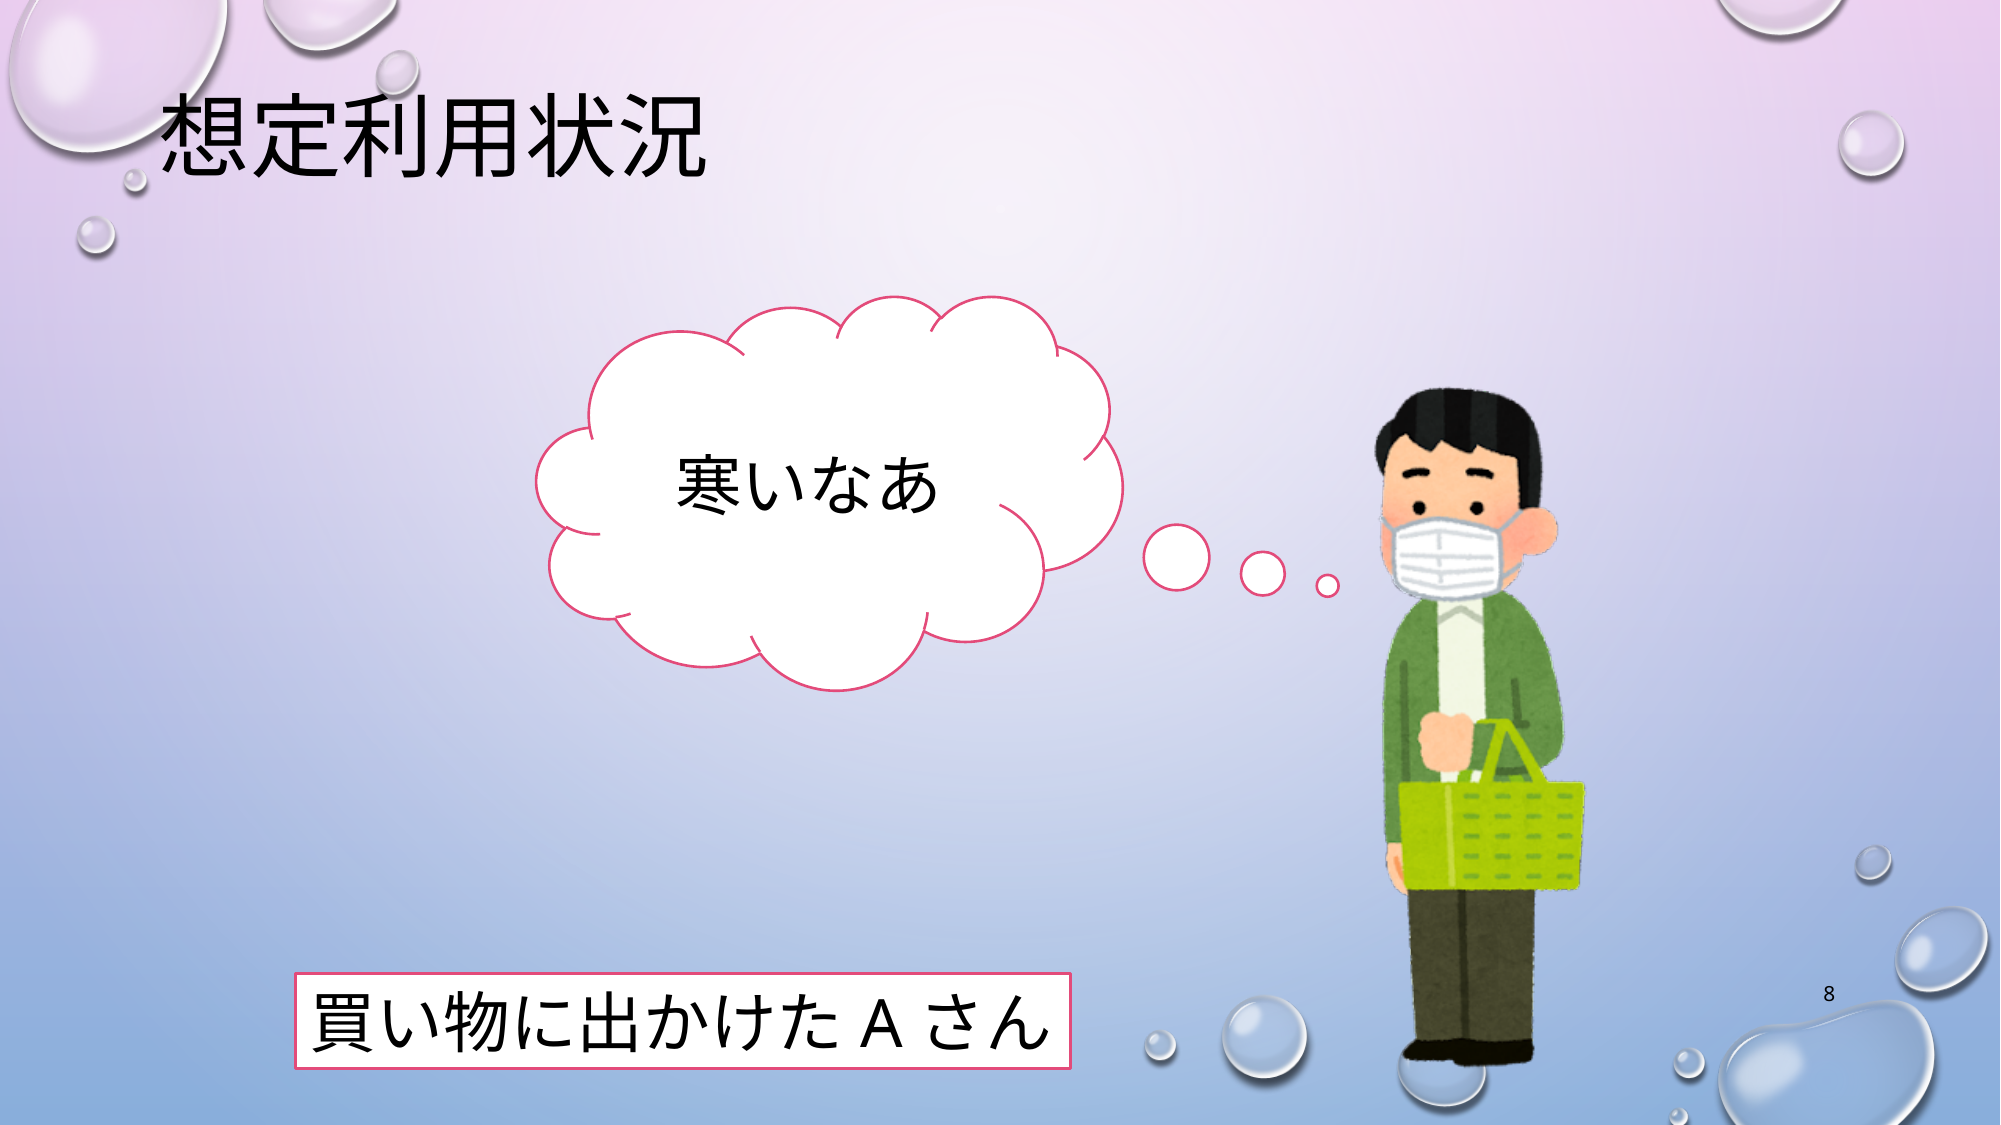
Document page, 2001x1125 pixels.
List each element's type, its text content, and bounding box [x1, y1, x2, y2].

text_box 買い物に出かけたAさん [294, 972, 1072, 1070]
picture [0, 0, 2000, 1125]
text_box 寒いなあ [1239, 558, 1245, 589]
slide_number 8 [1724, 965, 1851, 1025]
text_box 寒いなあ [534, 295, 1125, 693]
text_box 想定利用状況 [143, 70, 761, 196]
text_box 寒いなあ [1142, 523, 1211, 592]
